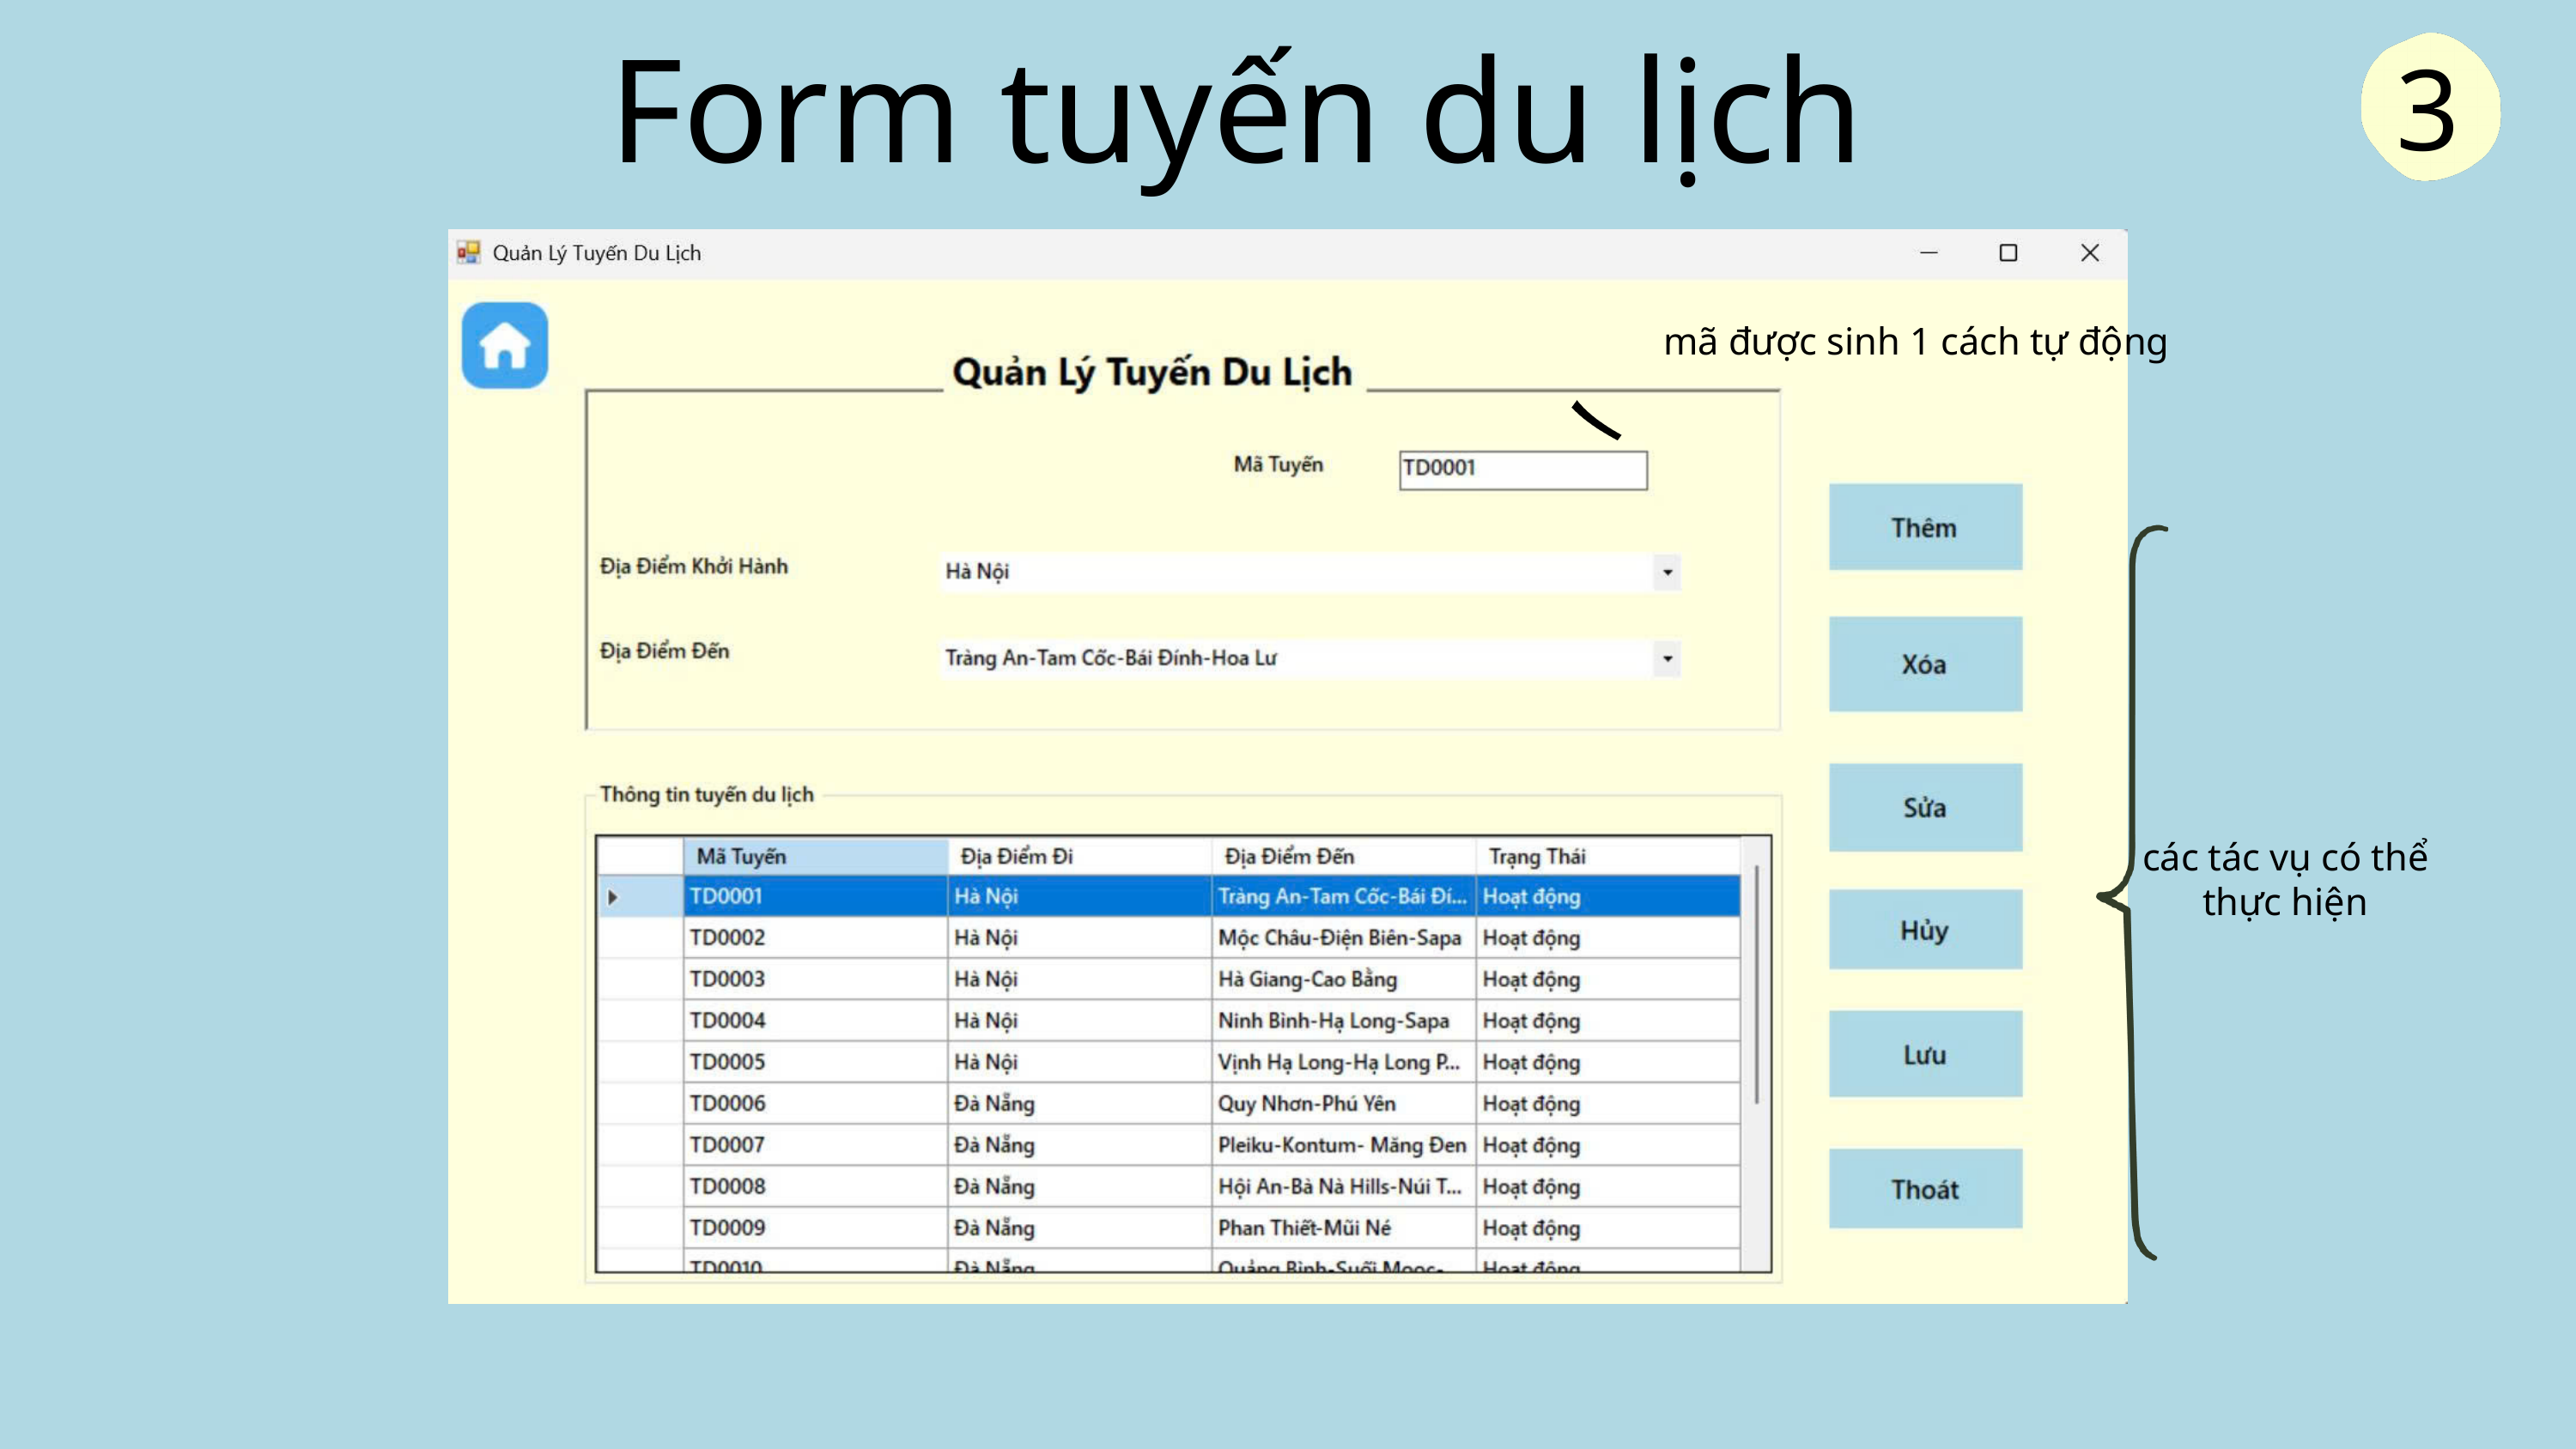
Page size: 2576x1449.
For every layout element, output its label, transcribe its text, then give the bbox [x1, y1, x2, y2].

text_box [423, 311, 585, 389]
text_box mã được sinh 1 cách tự động [1653, 318, 2180, 363]
text_box [1552, 311, 1675, 468]
text_box [447, 229, 2128, 1304]
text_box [2360, 33, 2501, 182]
text_box [2094, 521, 2169, 1263]
text_box Form tuyến du lịch [609, 20, 1967, 192]
text_box các tác vụ có thể thực hiện [2140, 834, 2432, 924]
